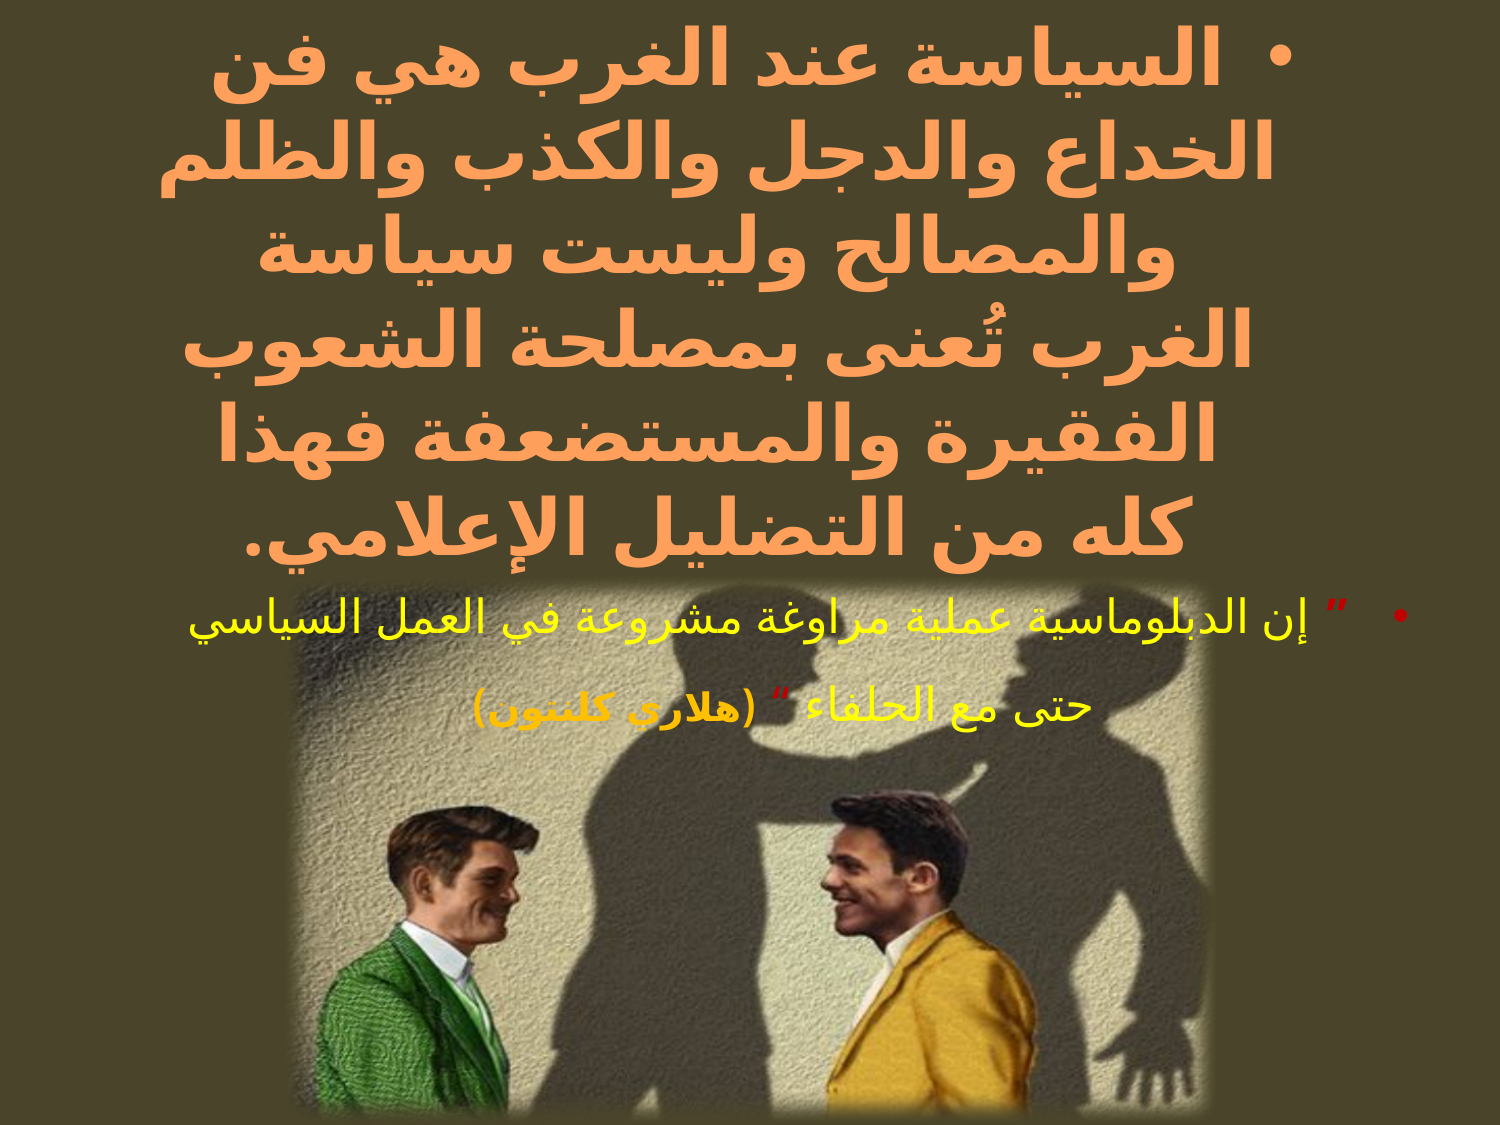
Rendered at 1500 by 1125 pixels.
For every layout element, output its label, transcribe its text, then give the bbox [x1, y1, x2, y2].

picture [280, 573, 1219, 1125]
list السياسة عند الغرب هي فن الخداع والدجل والكذب والظلم والمصالح وليست سياسة الغرب تُعنى بمصلحة الشعوب الفقيرة والمستضعفة فهذا كله من التضليل الإعلامي. ” إن الدبلوماسية عملية مراوغة مشروعة في العمل السياسي حتى مع الحلفاء “ (هلاري كلنتون) [128, 0, 1461, 797]
